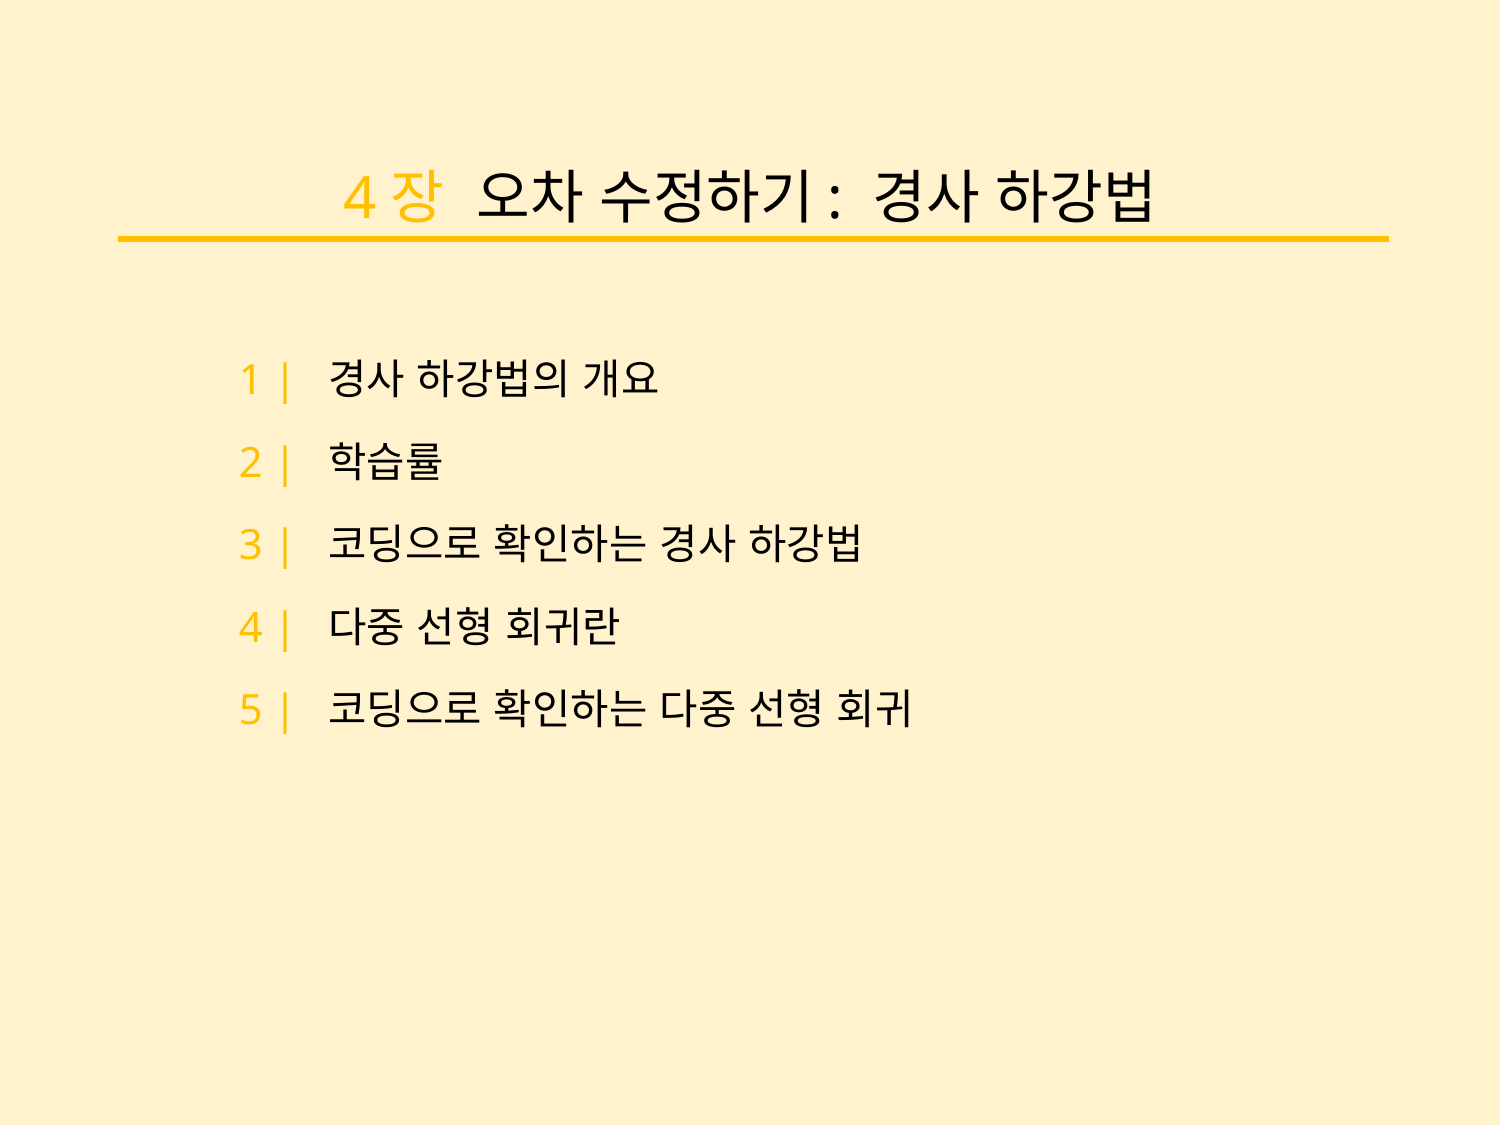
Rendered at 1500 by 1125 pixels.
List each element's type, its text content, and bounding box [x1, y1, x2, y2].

text_box 1 | 경사 하강법의 개요 2 | 학습률 3 | 코딩으로 확인하는 경사 하강법 4 | 다중 선형 회귀란 5 | 코딩으로 확인하는 다중 선형 회귀 [224, 313, 1275, 741]
text_box 4장 오차 수정하기: 경사 하강법 [0, 106, 1500, 238]
